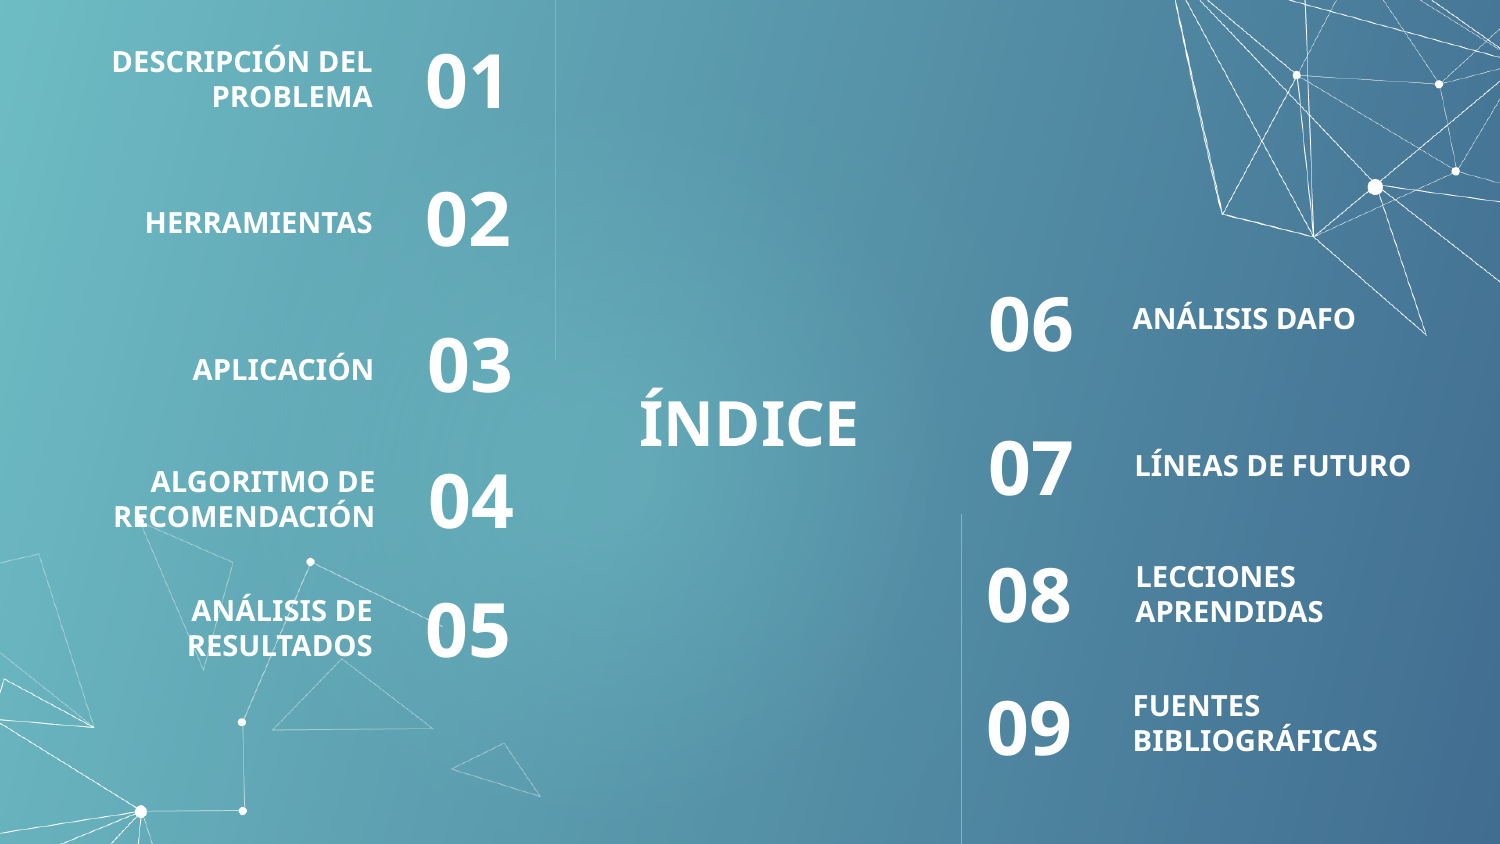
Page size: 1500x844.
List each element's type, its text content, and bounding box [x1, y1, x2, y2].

title 03 [346, 315, 529, 411]
title 06 [973, 274, 1150, 369]
title APLICACIÓN [65, 306, 390, 402]
title ANÁLISIS DAFO [1117, 255, 1442, 351]
title 05 [344, 580, 527, 676]
title DESCRIPCIÓN DEL PROBLEMA [64, 33, 388, 128]
title LECCIONES APRENDIDAS [1120, 548, 1445, 644]
picture [0, 0, 1500, 844]
title 04 [347, 451, 530, 546]
title 02 [344, 168, 527, 264]
title 07 [973, 417, 1150, 513]
title HERRAMIENTAS [64, 160, 388, 255]
title LÍNEAS DE FUTURO [1119, 402, 1444, 497]
title 09 [971, 677, 1117, 773]
title ÍNDICE [555, 344, 945, 500]
title ALGORITMO DE RECOMENDACIÓN [66, 453, 391, 548]
title FUENTES BIBLIOGRÁFICAS [1117, 677, 1442, 773]
title ANÁLISIS DE RESULTADOS [64, 582, 388, 678]
title 01 [344, 31, 527, 126]
title 08 [971, 545, 1148, 641]
